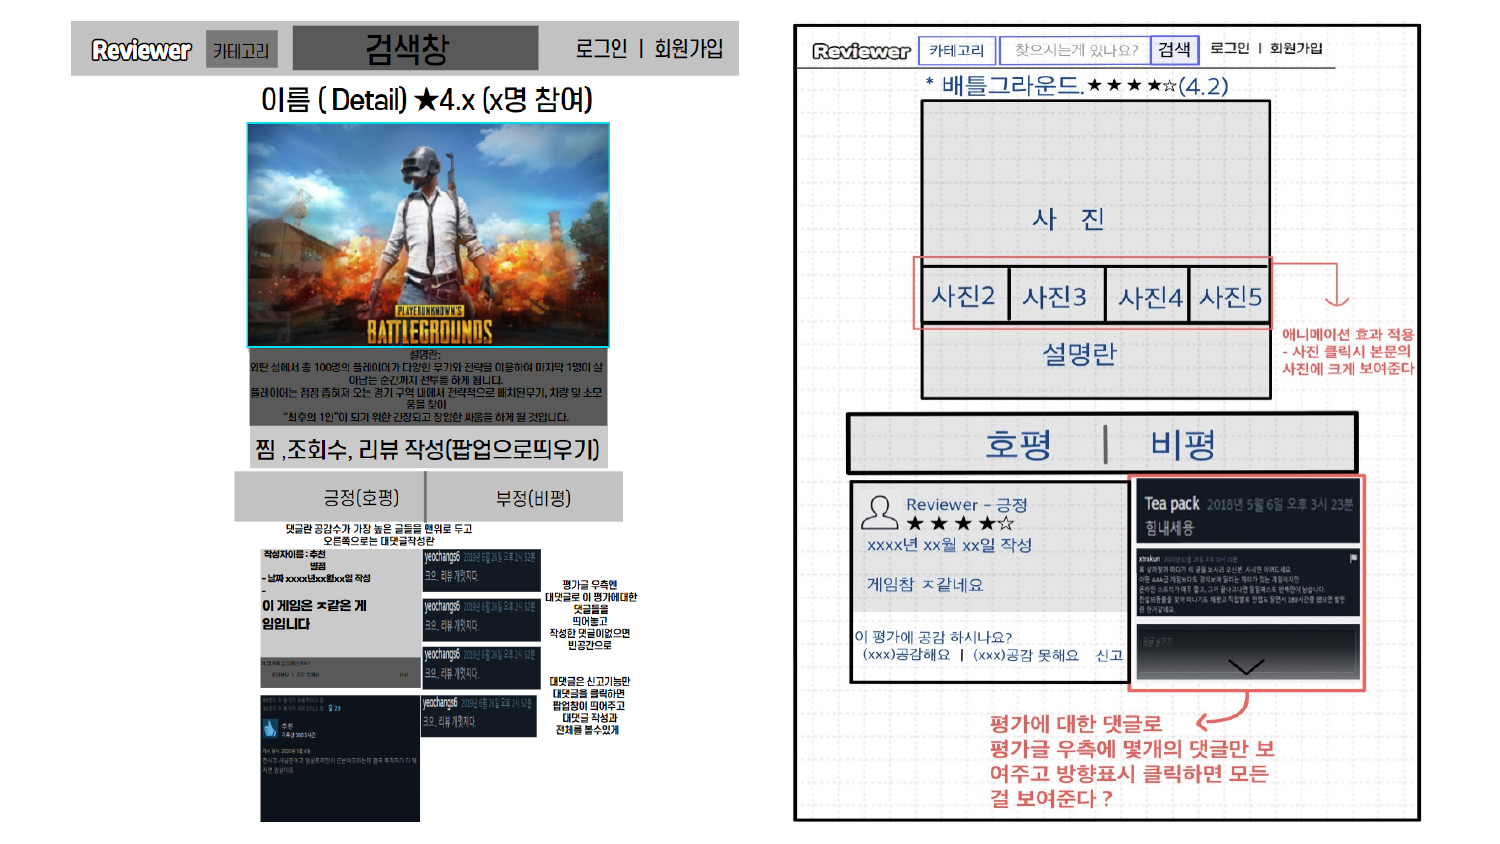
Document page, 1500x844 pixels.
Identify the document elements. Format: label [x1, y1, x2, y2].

picture [792, 21, 1423, 822]
picture [70, 21, 739, 822]
